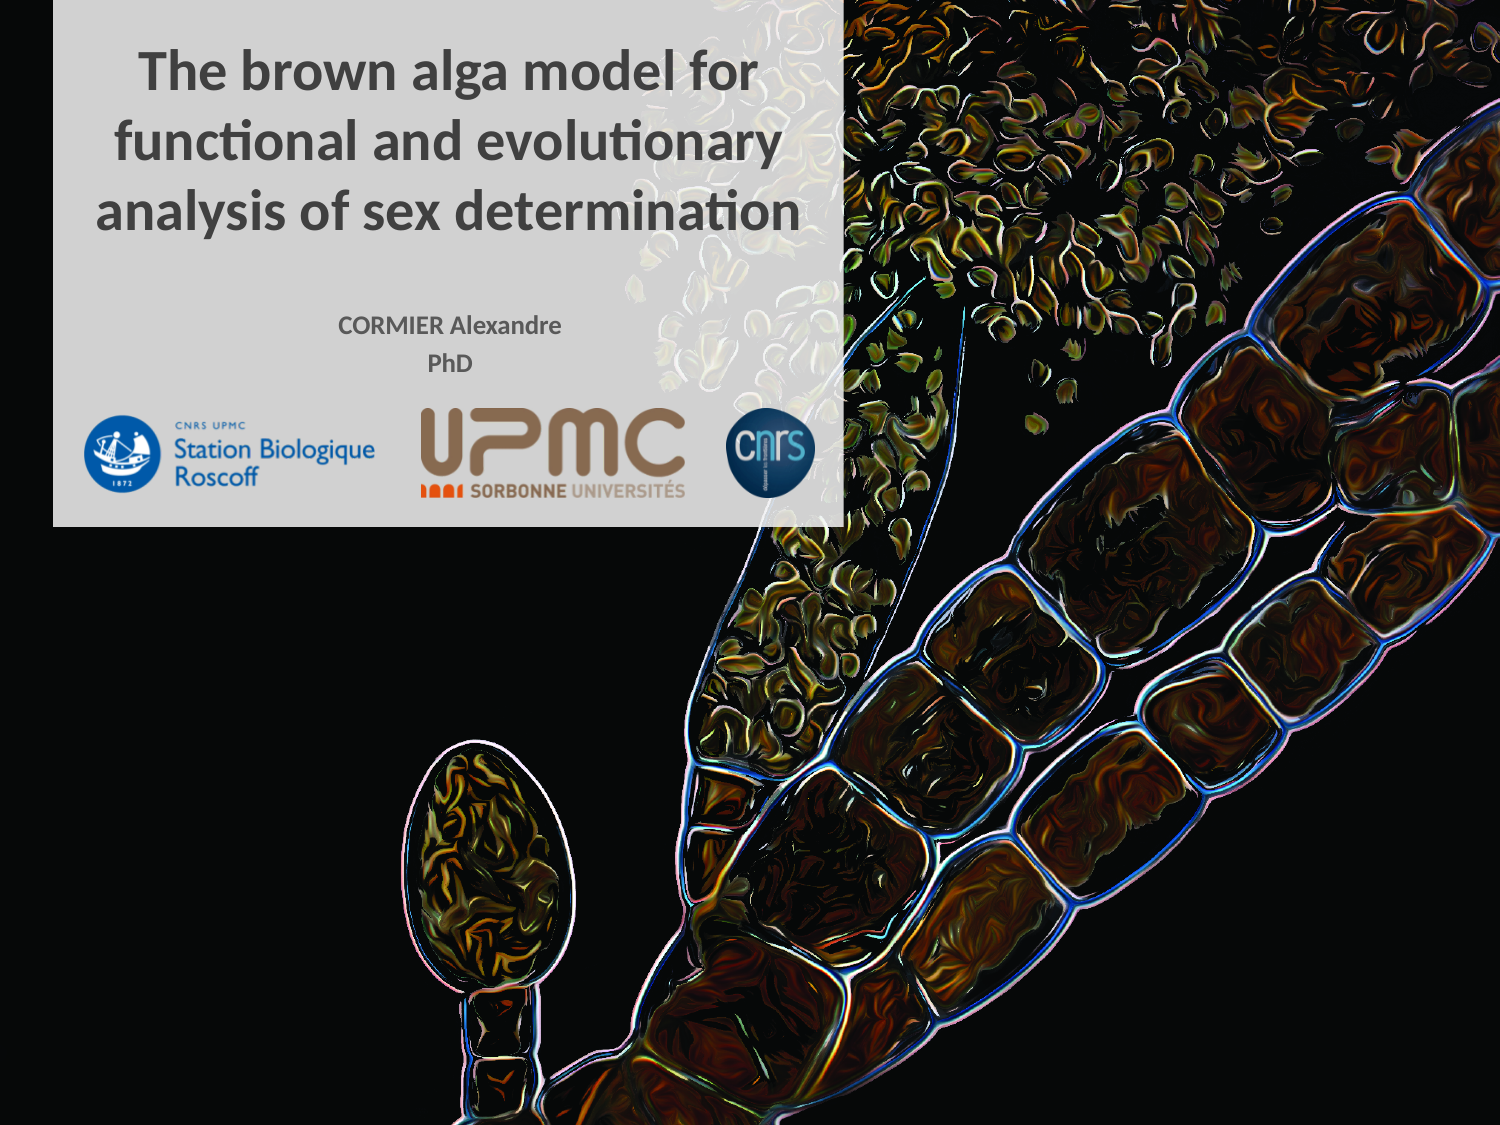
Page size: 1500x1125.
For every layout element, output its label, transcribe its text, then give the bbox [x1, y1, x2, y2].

text_box [51, 0, 846, 529]
list CORMIER Alexandre PhD [100, 300, 800, 386]
title The brown alga model for functional and evolutionary analysis of sex determination [76, 19, 821, 256]
picture [726, 408, 816, 498]
picture [0, 0, 1500, 1125]
picture [421, 408, 685, 498]
picture [76, 408, 380, 498]
